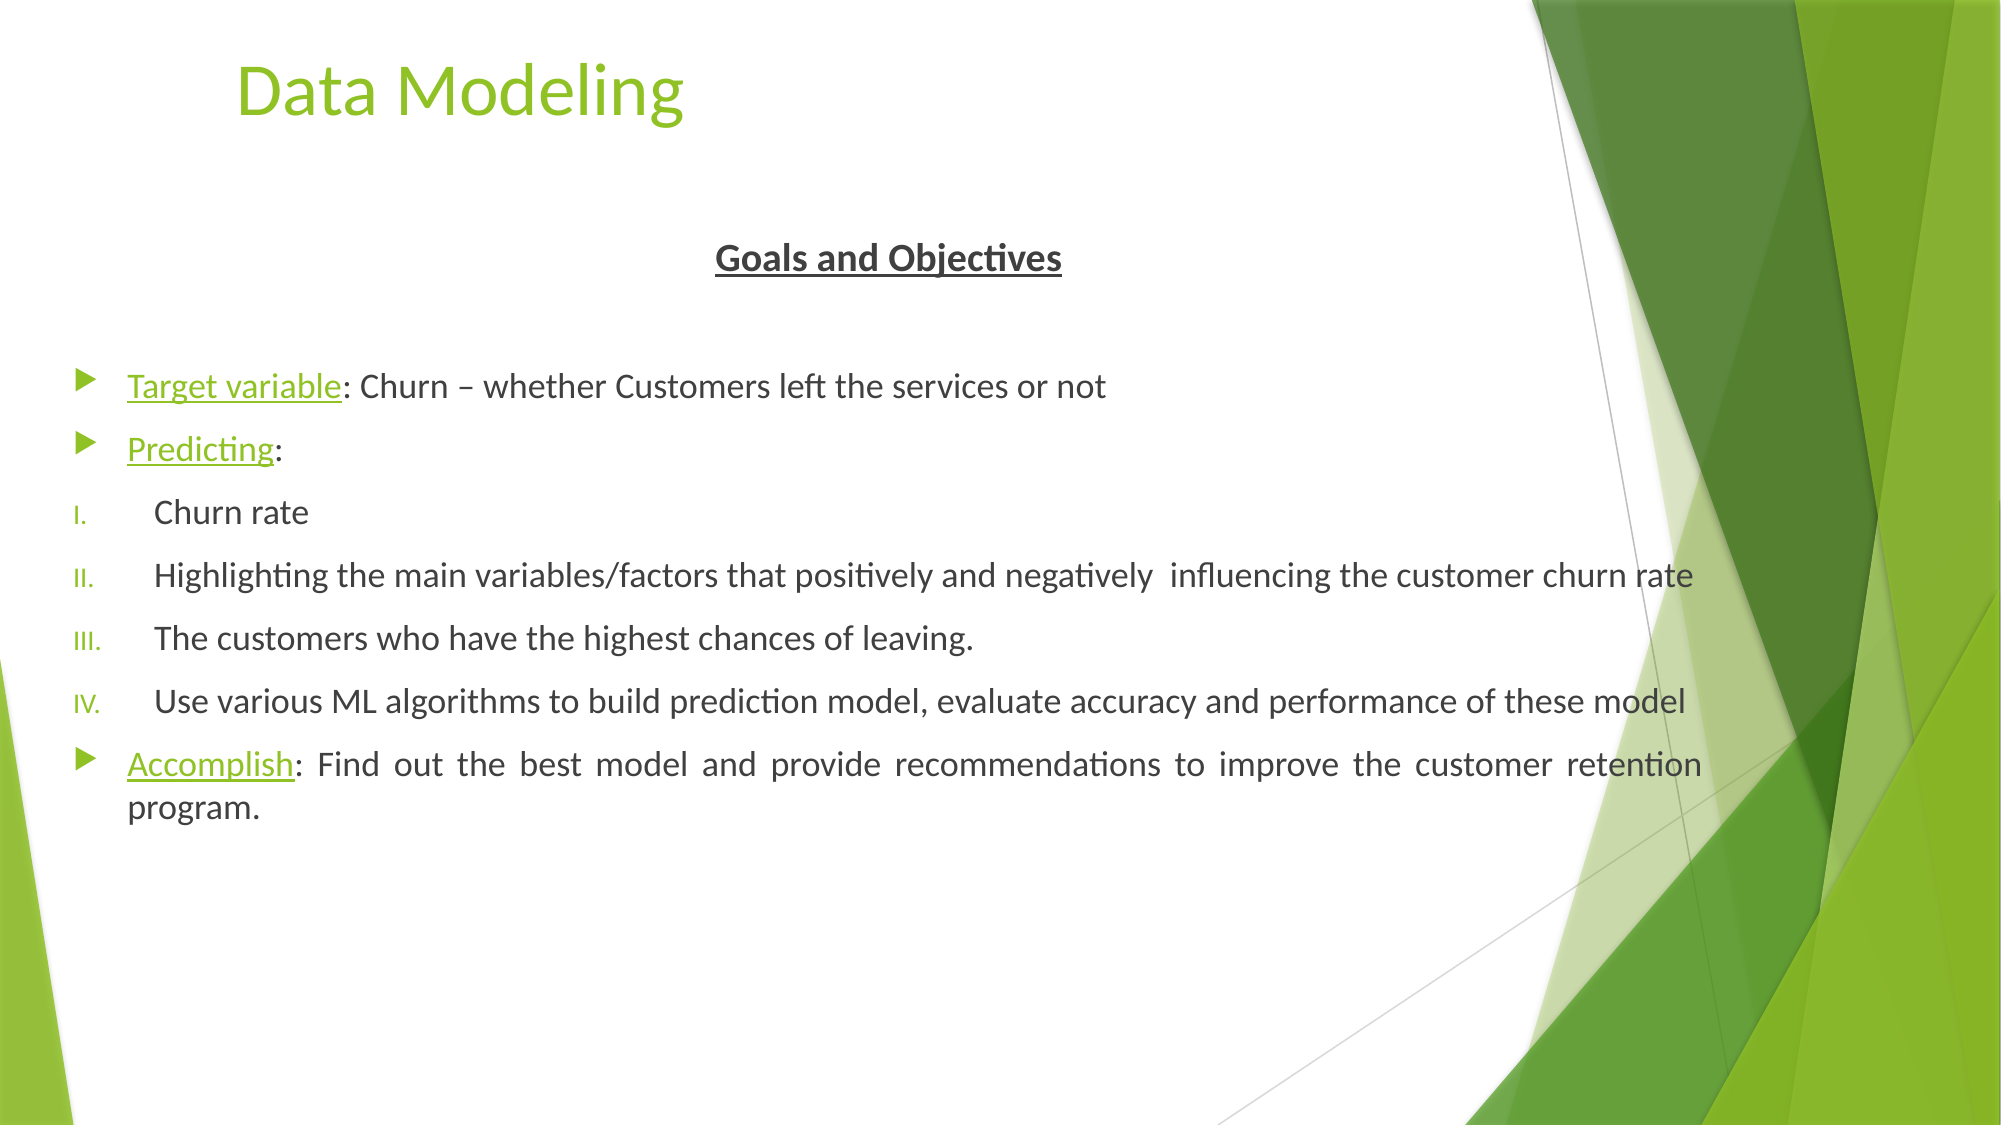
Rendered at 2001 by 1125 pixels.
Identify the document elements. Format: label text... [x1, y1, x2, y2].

title Data Modeling [221, 33, 1632, 223]
list Goals and Objectives Target variable: Churn – whether Customers left the services or not Predicting: Churn rate Highlighting the main variables/factors that positively and negatively influencing the customer churn rate The customers who have the highest chances of leaving. Use various ML algorithms to build prediction model, evaluate accuracy and performance of these model Accomplish: Find out the best model and provide recommendations to improve the customer retention program. [58, 223, 1720, 902]
